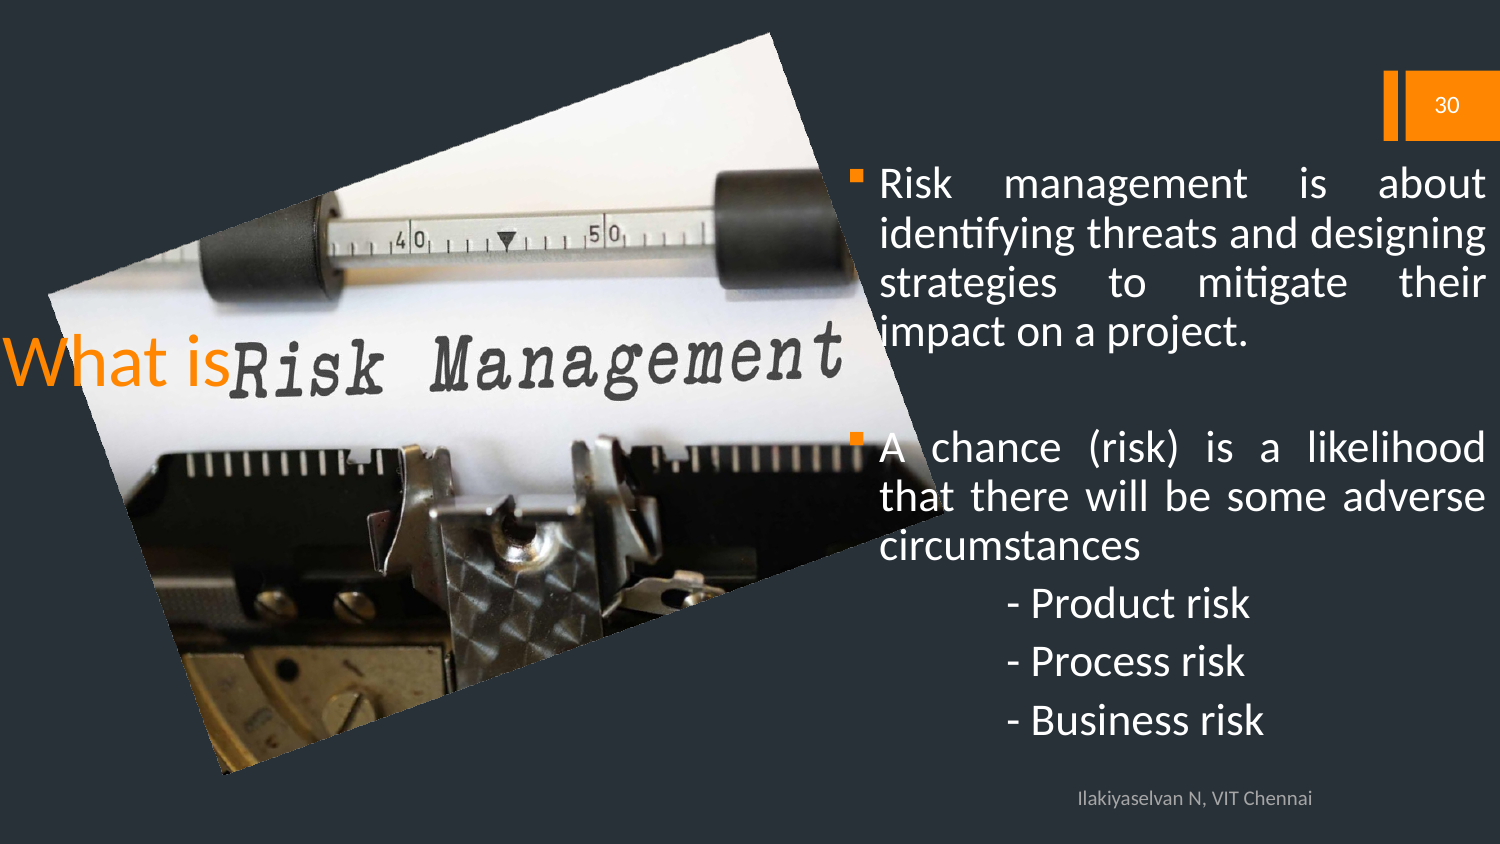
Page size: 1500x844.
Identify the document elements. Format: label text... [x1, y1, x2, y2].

slide_number 30 [1320, 84, 1475, 122]
footer Ilakiyaselvan N, VIT Chennai [1062, 784, 1431, 822]
title What is [0, 259, 106, 410]
list Risk management is about identifying threats and designing strategies to mitigate their impact on a project. A chance (risk) is a likelihood that there will be some adverse circumstances - Product risk - Process risk - Business risk [827, 152, 1500, 753]
picture [91, 33, 880, 775]
